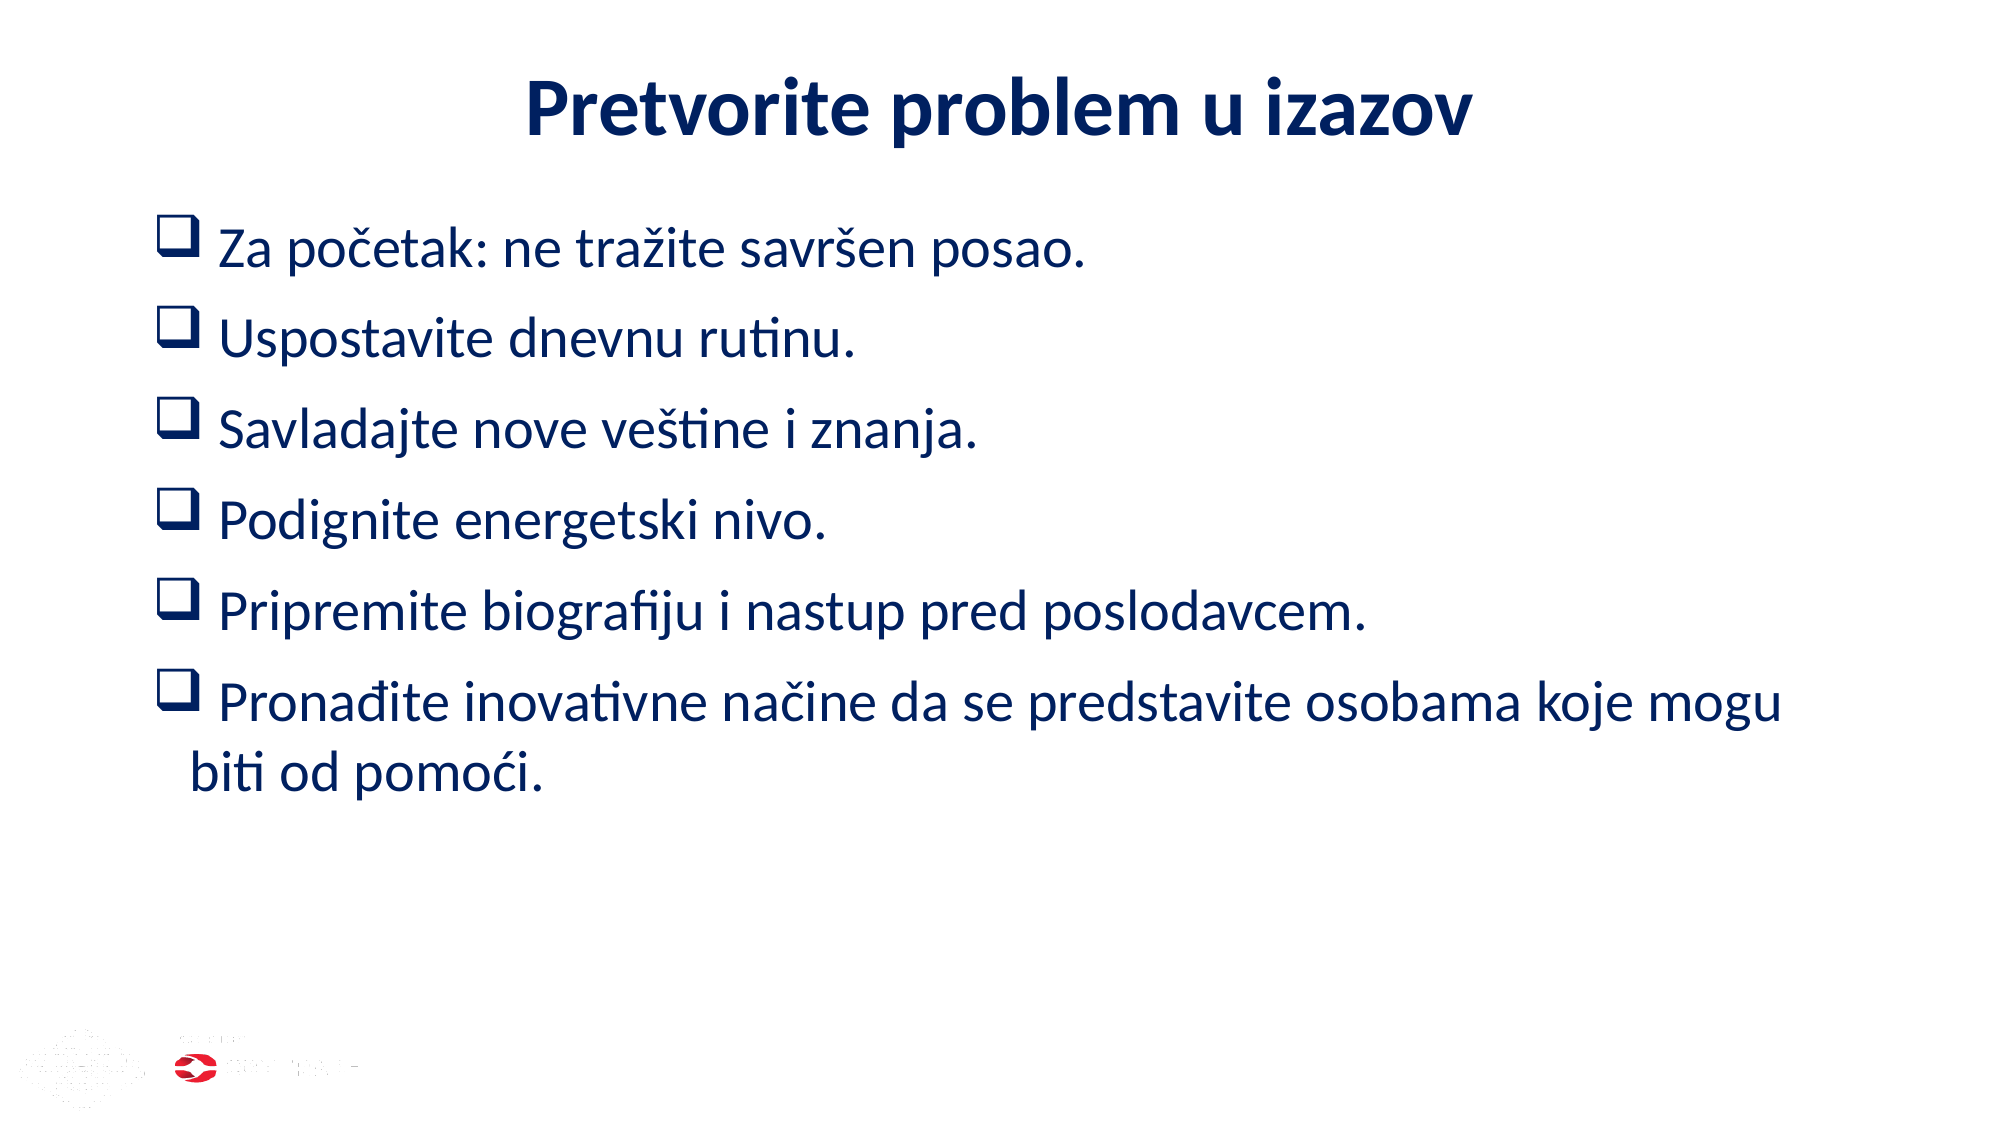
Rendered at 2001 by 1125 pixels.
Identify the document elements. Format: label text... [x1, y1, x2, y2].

title Pretvorite problem u izazov [137, 0, 1863, 201]
picture [3, 1013, 363, 1125]
list Za početak: ne tražite savršen posao. Uspostavite dnevnu rutinu. Savladajte nove veštine i znanja. Podignite energetski nivo. Pripremite biografiju i nastup pred poslodavcem. Pronađite inovativne načine da se predstavite osobama koje mogu biti od pomoći. [137, 201, 1863, 979]
